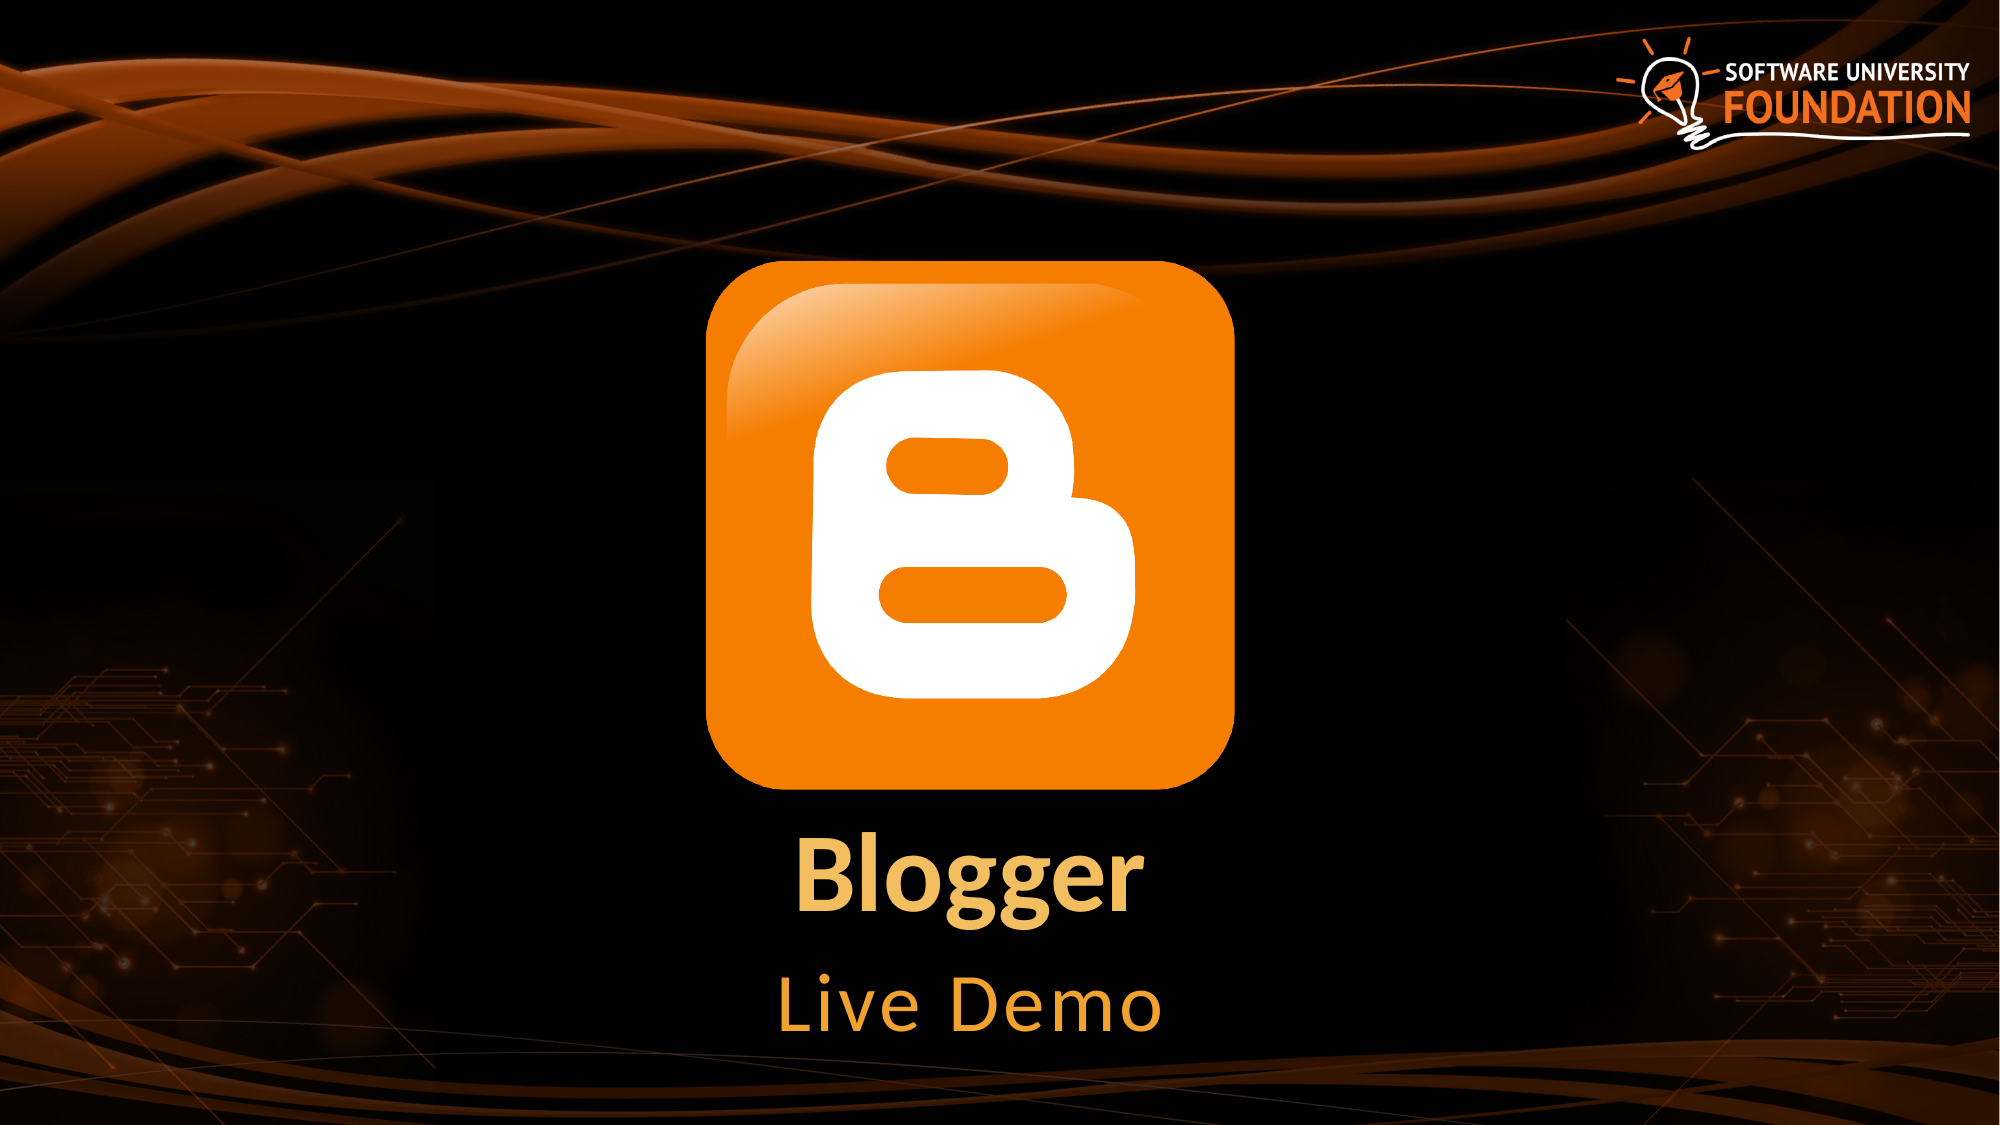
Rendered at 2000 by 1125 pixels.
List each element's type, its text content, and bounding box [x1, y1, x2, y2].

picture [0, 0, 2000, 1125]
title Blogger [237, 813, 1704, 937]
list Live Demo [237, 937, 1704, 1050]
